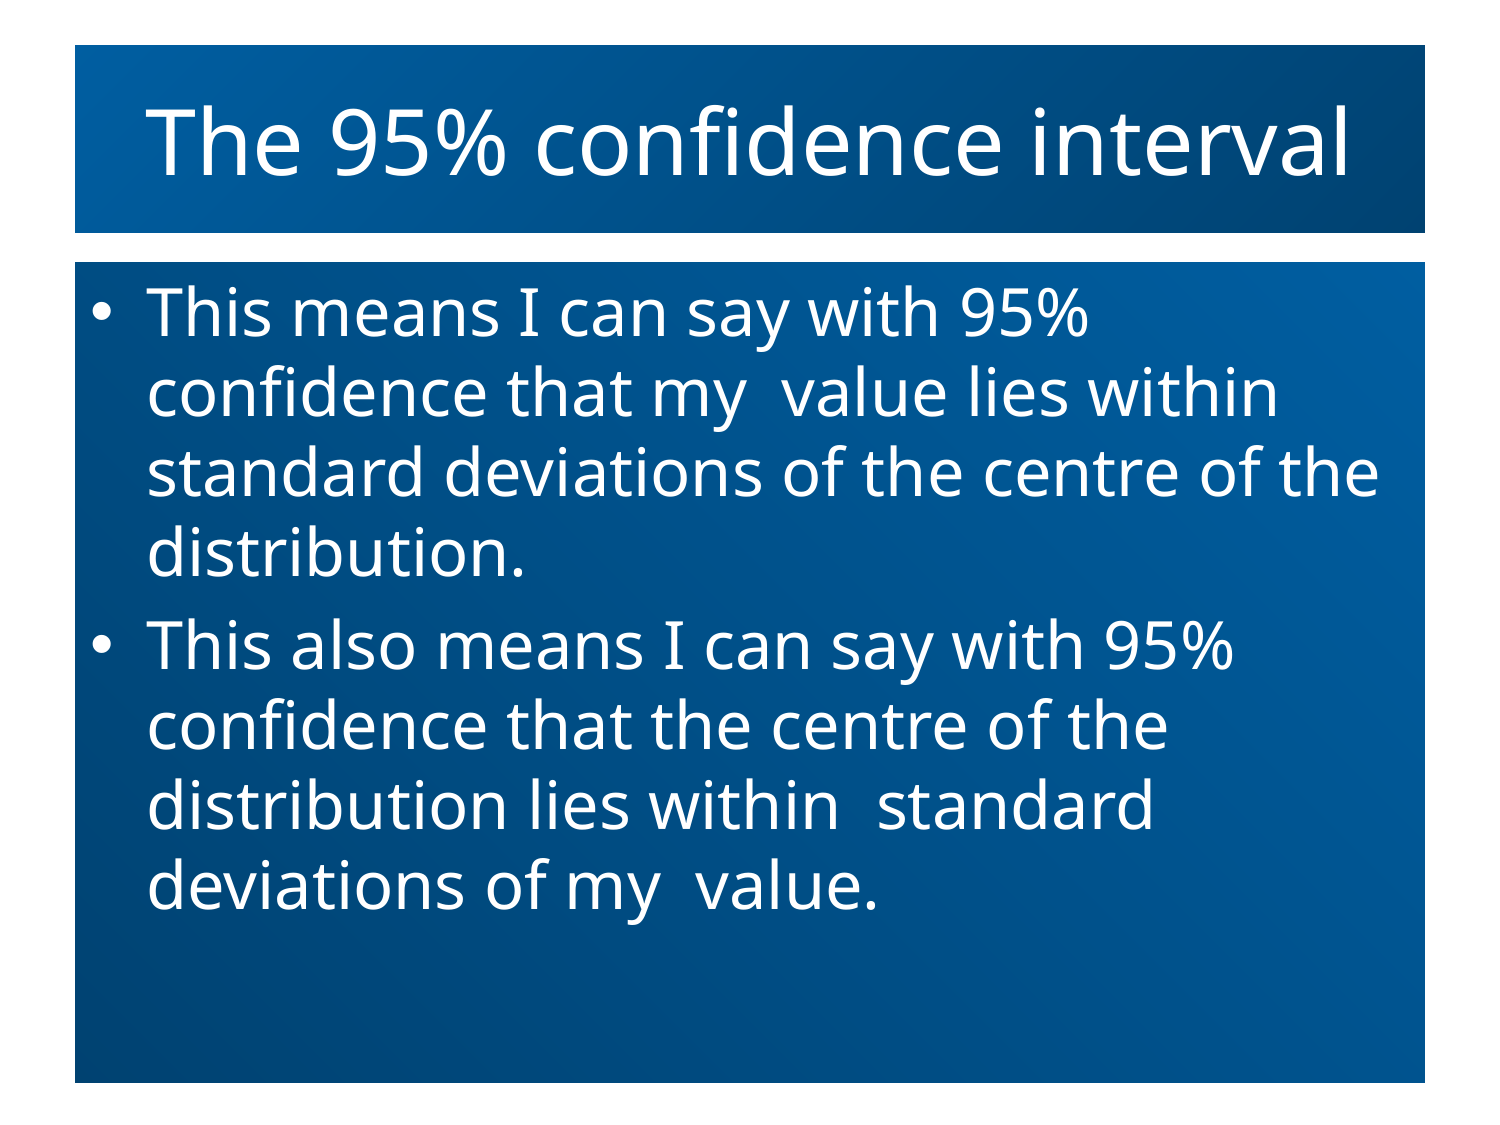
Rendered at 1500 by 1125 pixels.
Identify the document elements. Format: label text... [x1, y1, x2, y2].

title The 95% confidence interval [75, 45, 1425, 233]
